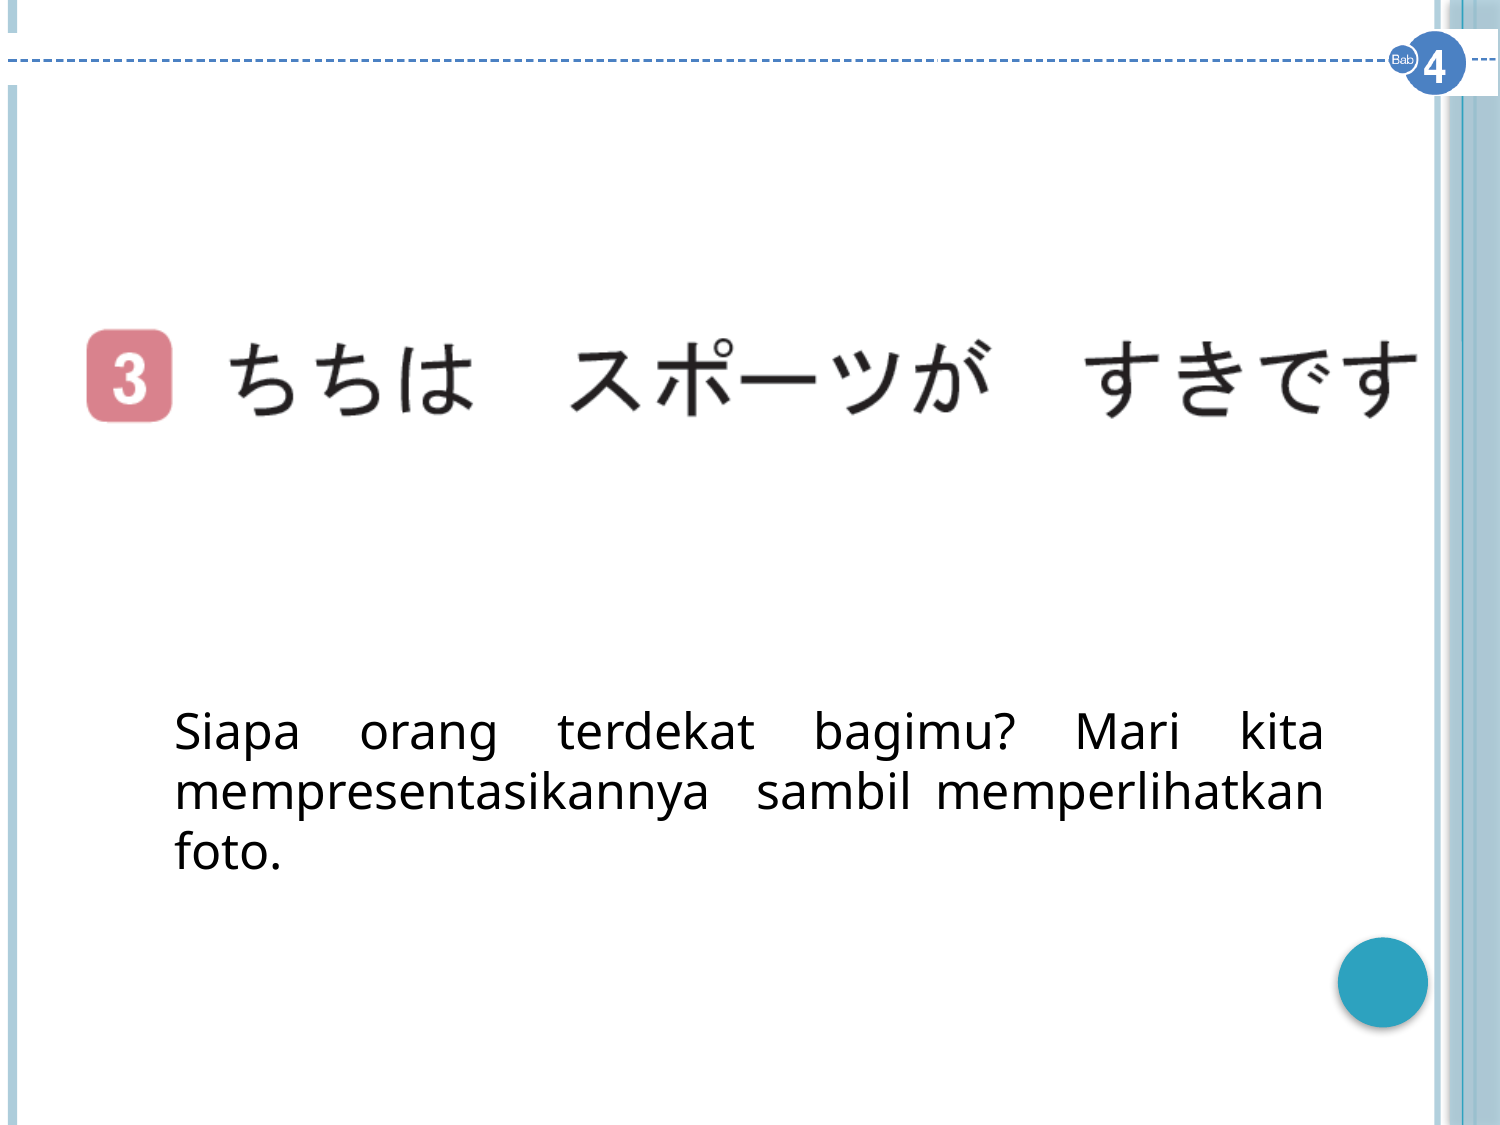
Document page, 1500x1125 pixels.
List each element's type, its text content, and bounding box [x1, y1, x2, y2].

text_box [3, 29, 1499, 97]
picture [76, 325, 1431, 433]
list Siapa orang terdekat bagimu? Mari kita mempresentasikannya sambil memperlihatkan foto. [159, 692, 1341, 894]
